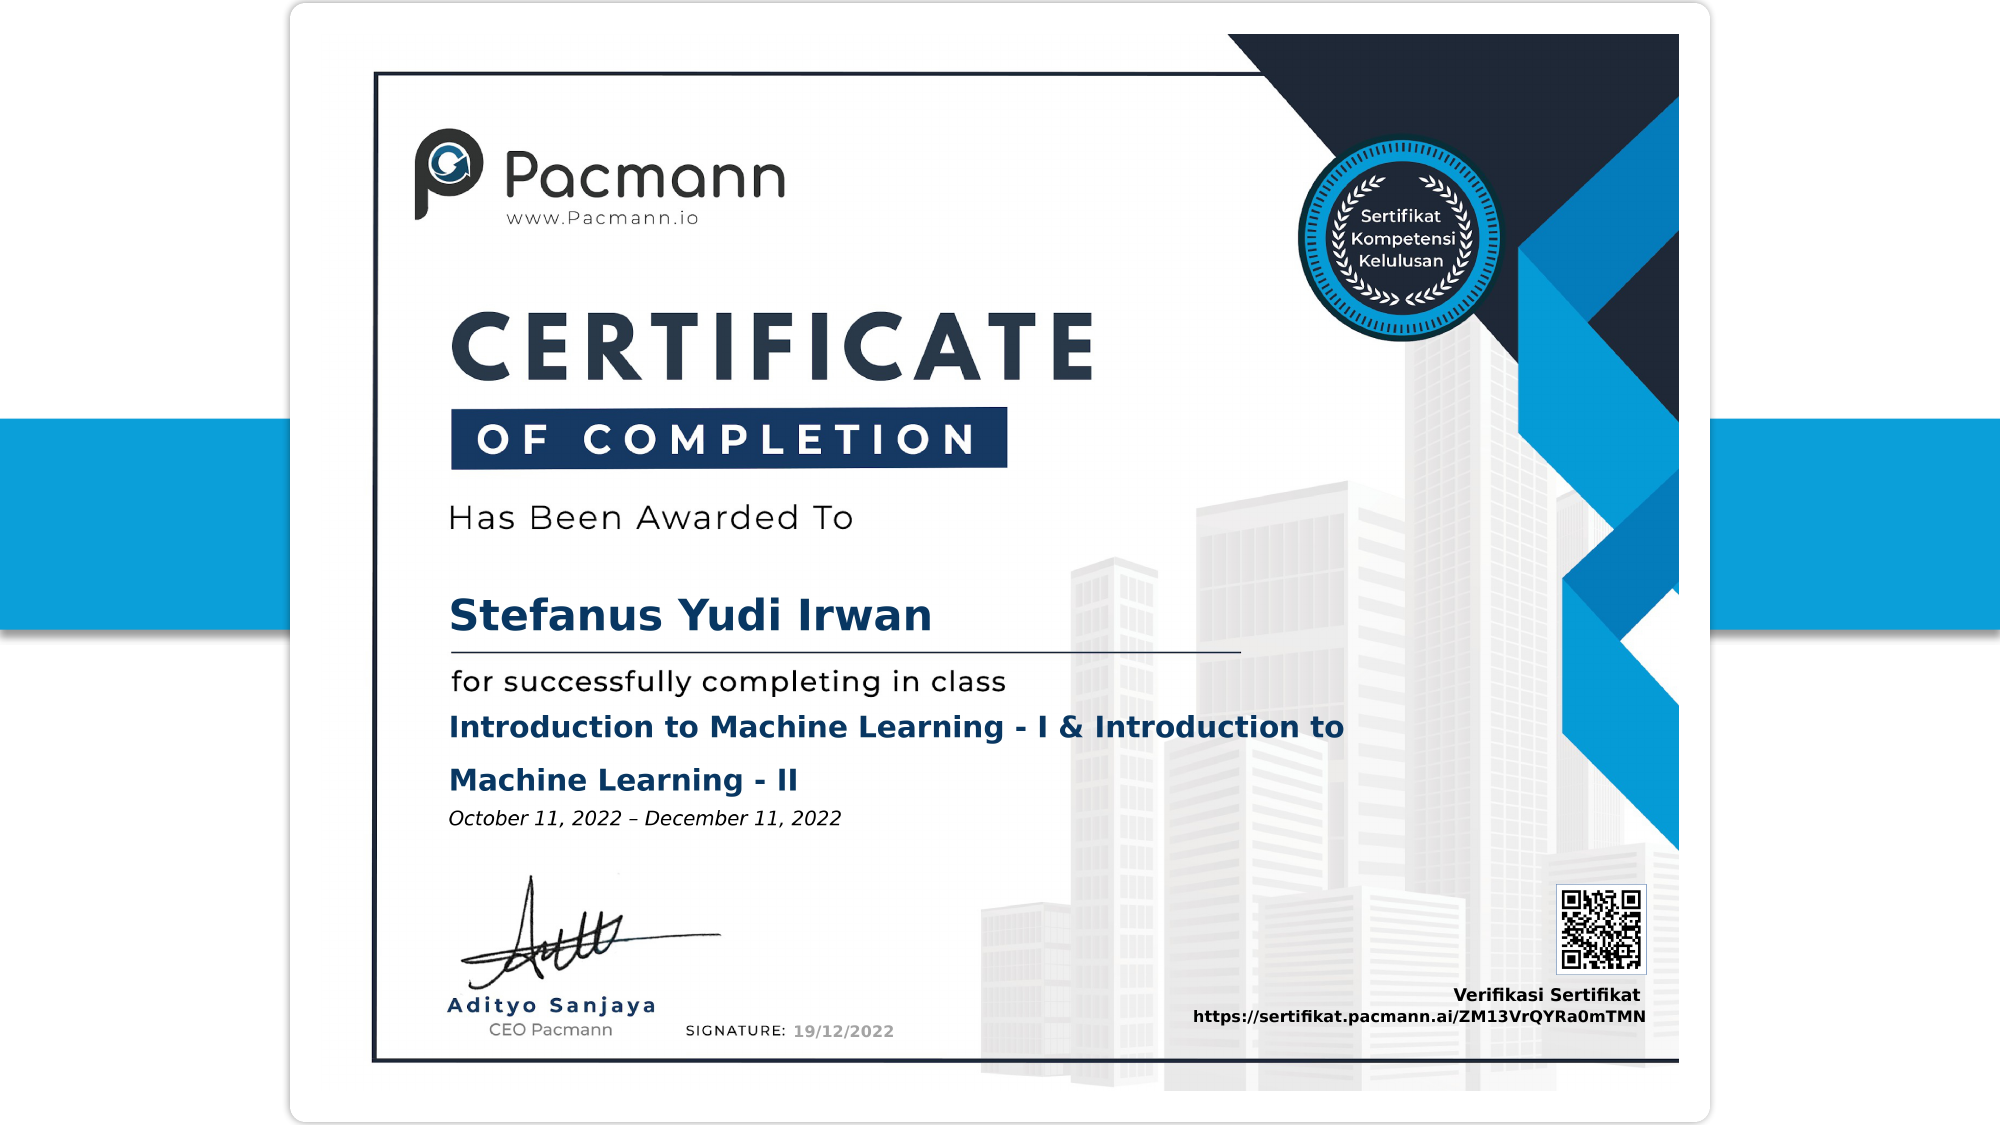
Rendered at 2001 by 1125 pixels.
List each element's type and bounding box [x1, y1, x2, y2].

text_box [0, 416, 284, 632]
picture [1621, 589, 1680, 705]
text_box [1715, 416, 2000, 632]
picture [320, 34, 1680, 1091]
picture [1588, 229, 1680, 421]
